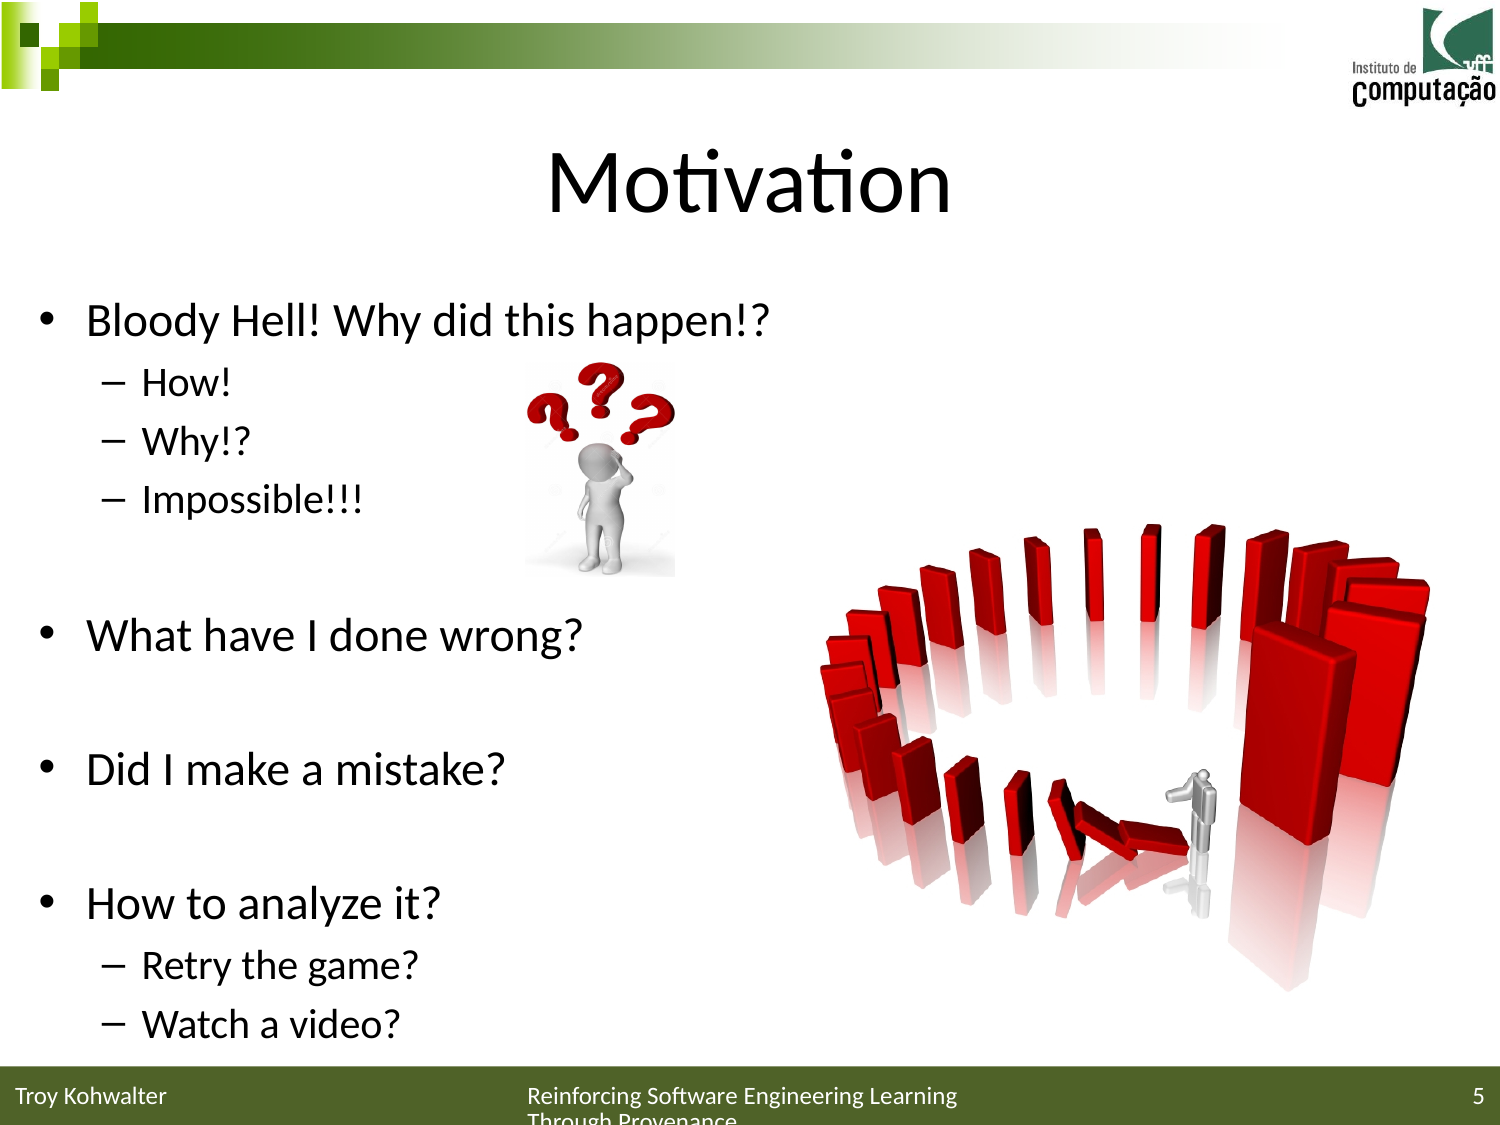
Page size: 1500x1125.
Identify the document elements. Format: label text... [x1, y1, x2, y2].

footer Reinforcing Software Engineering Learning Through Provenance [512, 1065, 988, 1125]
slide_number Troy Kohwalter [0, 1065, 350, 1125]
title Motivation [75, 82, 1425, 270]
picture [524, 362, 676, 578]
list Bloody Hell! Why did this happen!? How! Why!? Impossible!!! What have I done wrong? Did I make a mistake? How to analyze it? Retry the game? Watch a video? [23, 281, 1477, 1055]
picture [799, 499, 1463, 998]
slide_number 5 [1149, 1065, 1500, 1125]
